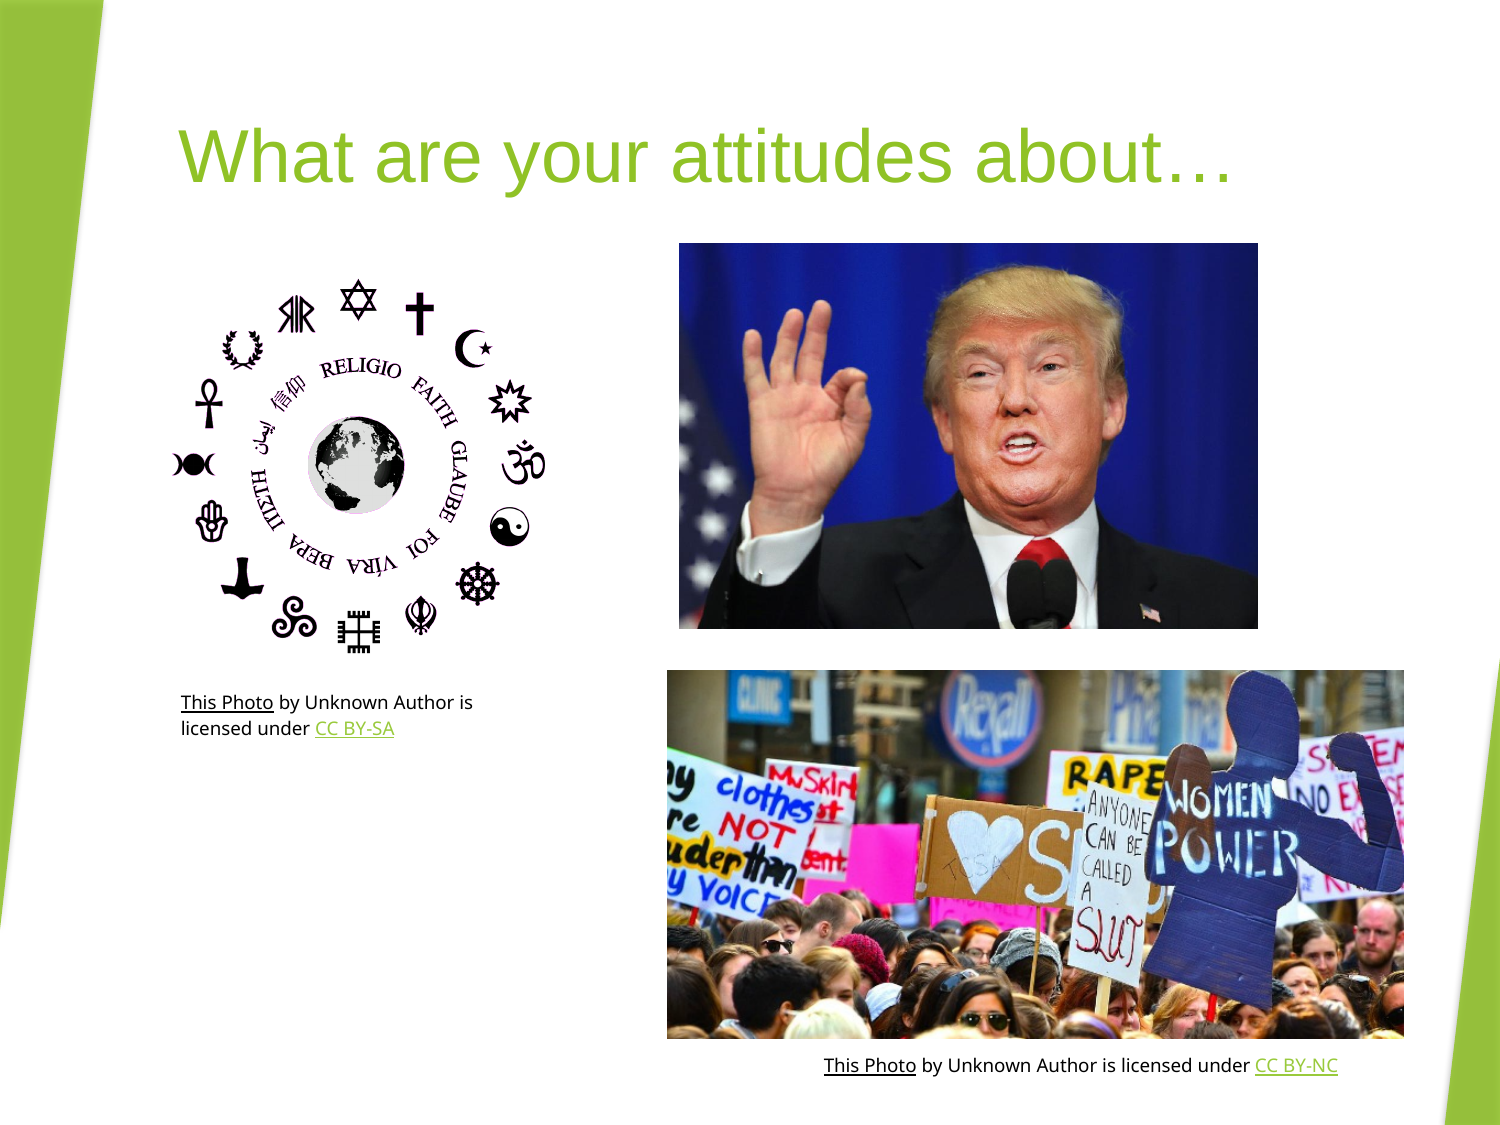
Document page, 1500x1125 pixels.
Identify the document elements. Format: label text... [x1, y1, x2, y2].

text_box This Photo by Unknown Author is licensed under CC BY-NC [809, 1046, 1467, 1087]
picture [666, 670, 1404, 1040]
text_box [1443, 657, 1500, 1125]
picture [678, 243, 1258, 630]
text_box [0, 0, 1500, 1125]
picture [165, 272, 552, 659]
text_box This Photo by Unknown Author is licensed under CC BY-SA [166, 683, 552, 750]
text_box [0, 0, 105, 931]
title What are your attitudes about… [164, 99, 1353, 220]
